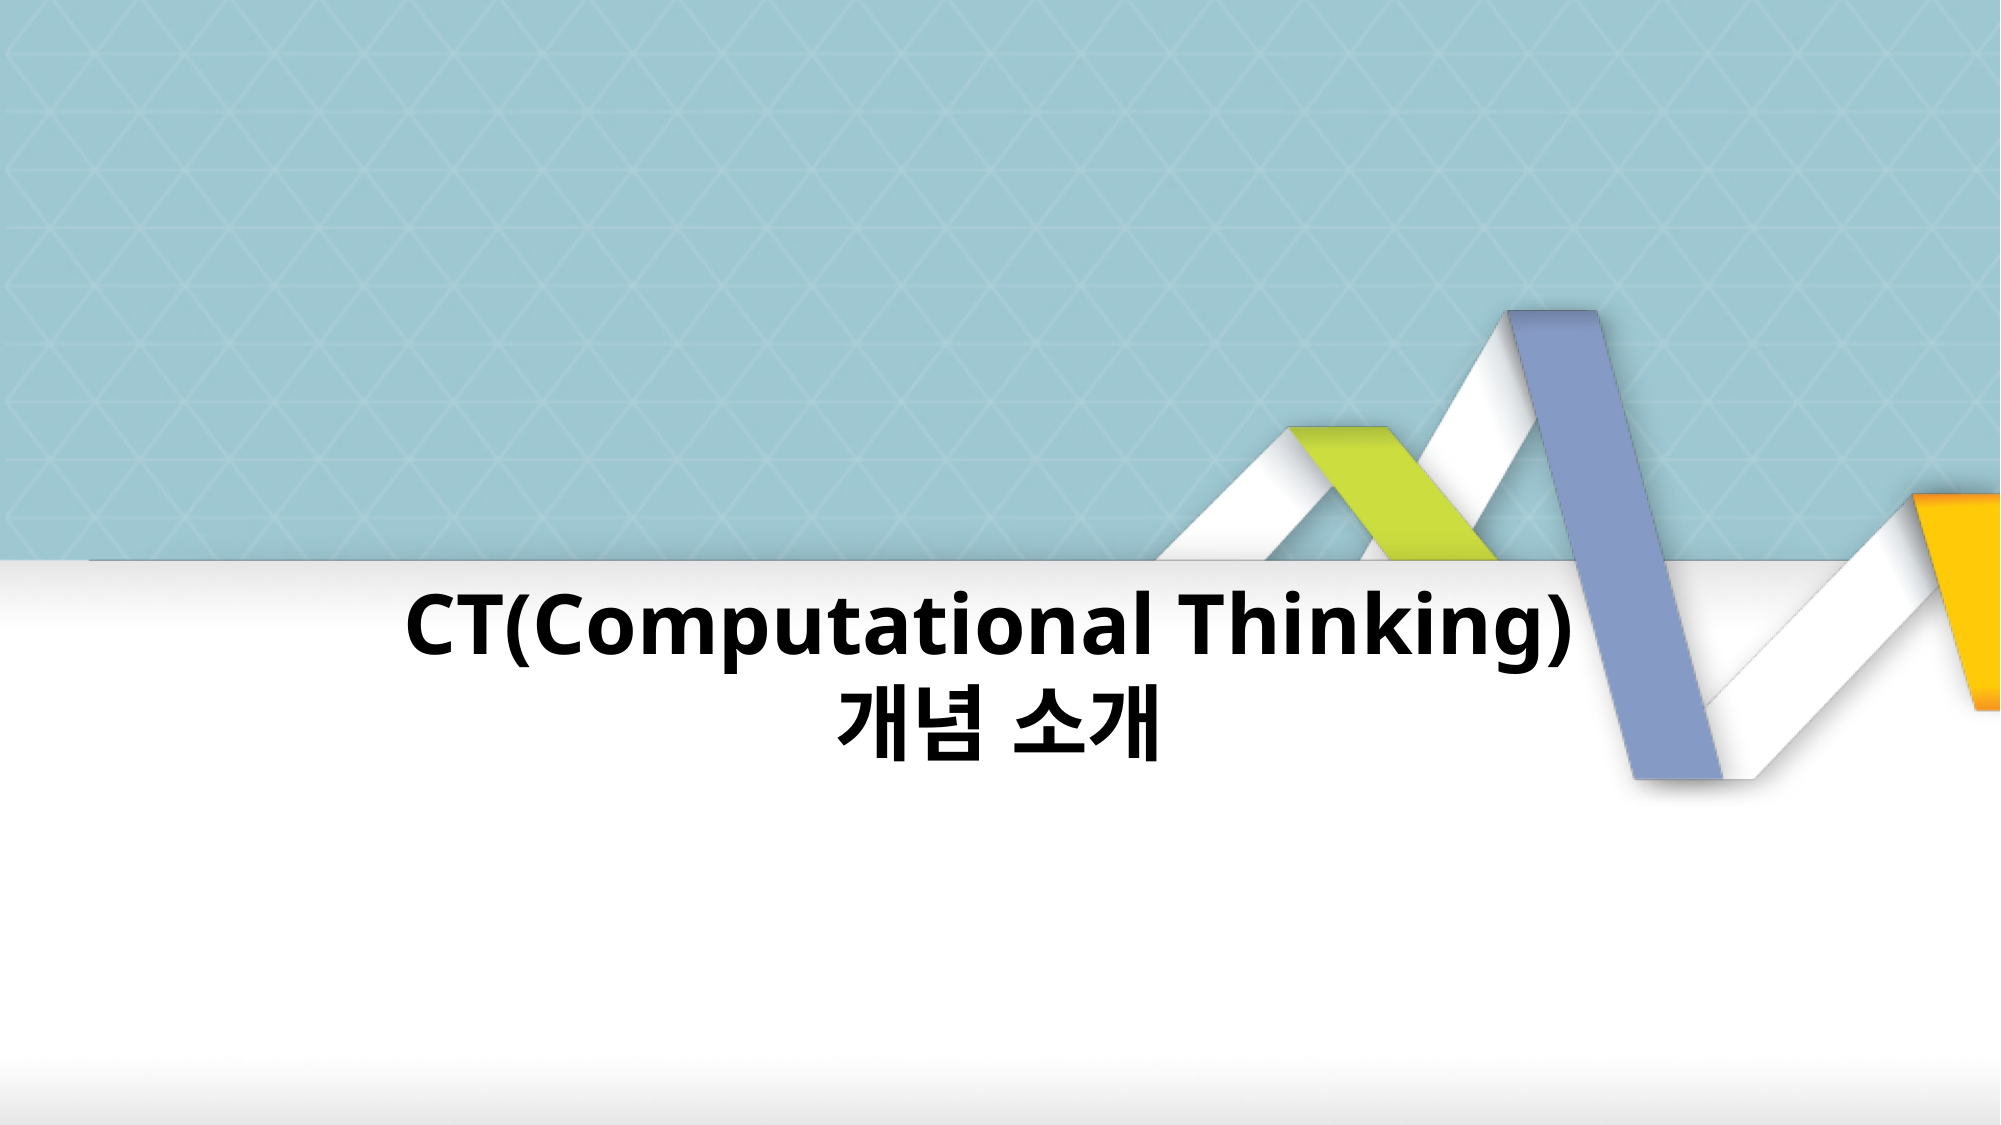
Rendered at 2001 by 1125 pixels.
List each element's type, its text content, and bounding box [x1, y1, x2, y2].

picture [0, 278, 2000, 1125]
title CT(Computational Thinking) 개념 소개 [291, 562, 1709, 780]
